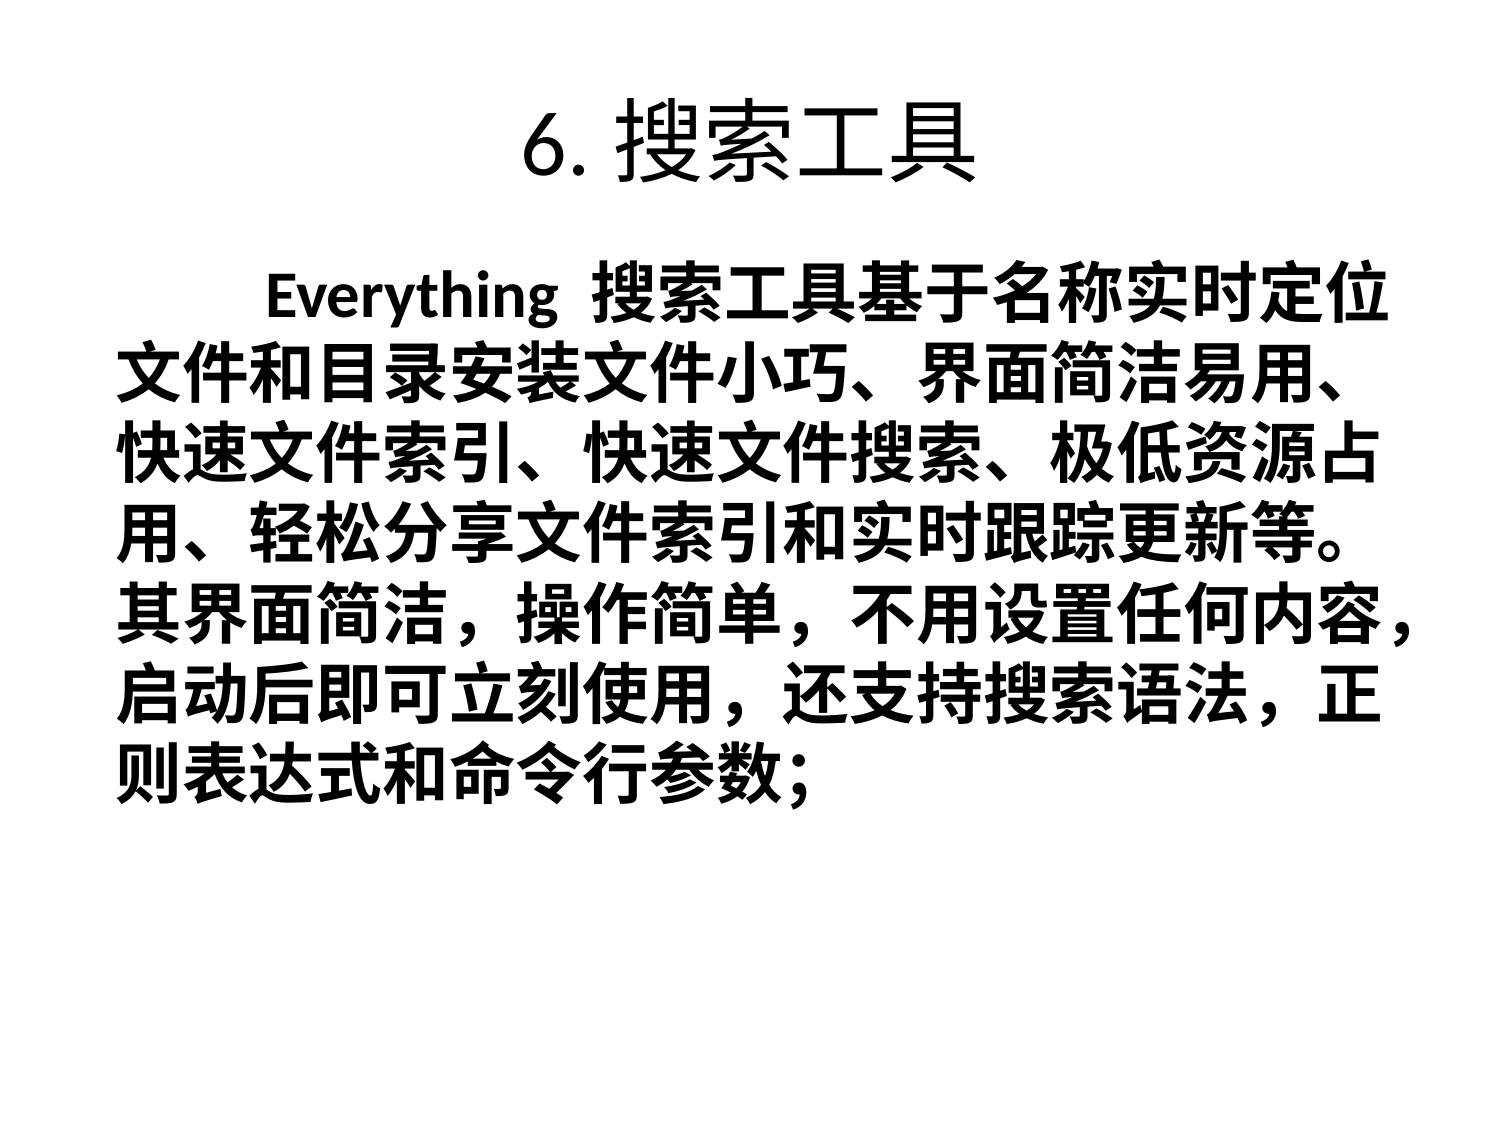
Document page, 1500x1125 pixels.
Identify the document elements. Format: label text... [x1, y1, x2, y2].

list Everything 搜索工具基于名称实时定位文件和目录安装文件小巧、界面简洁易用、快速文件索引、快速文件搜索、极低资源占用、轻松分享文件索引和实时跟踪更新等。其界面简洁，操作简单，不用设置任何内容，启动后即可立刻使用，还支持搜索语法，正则表达式和命令行参数； [100, 243, 1451, 986]
text_box 6.搜索工具 [74, 45, 1425, 233]
